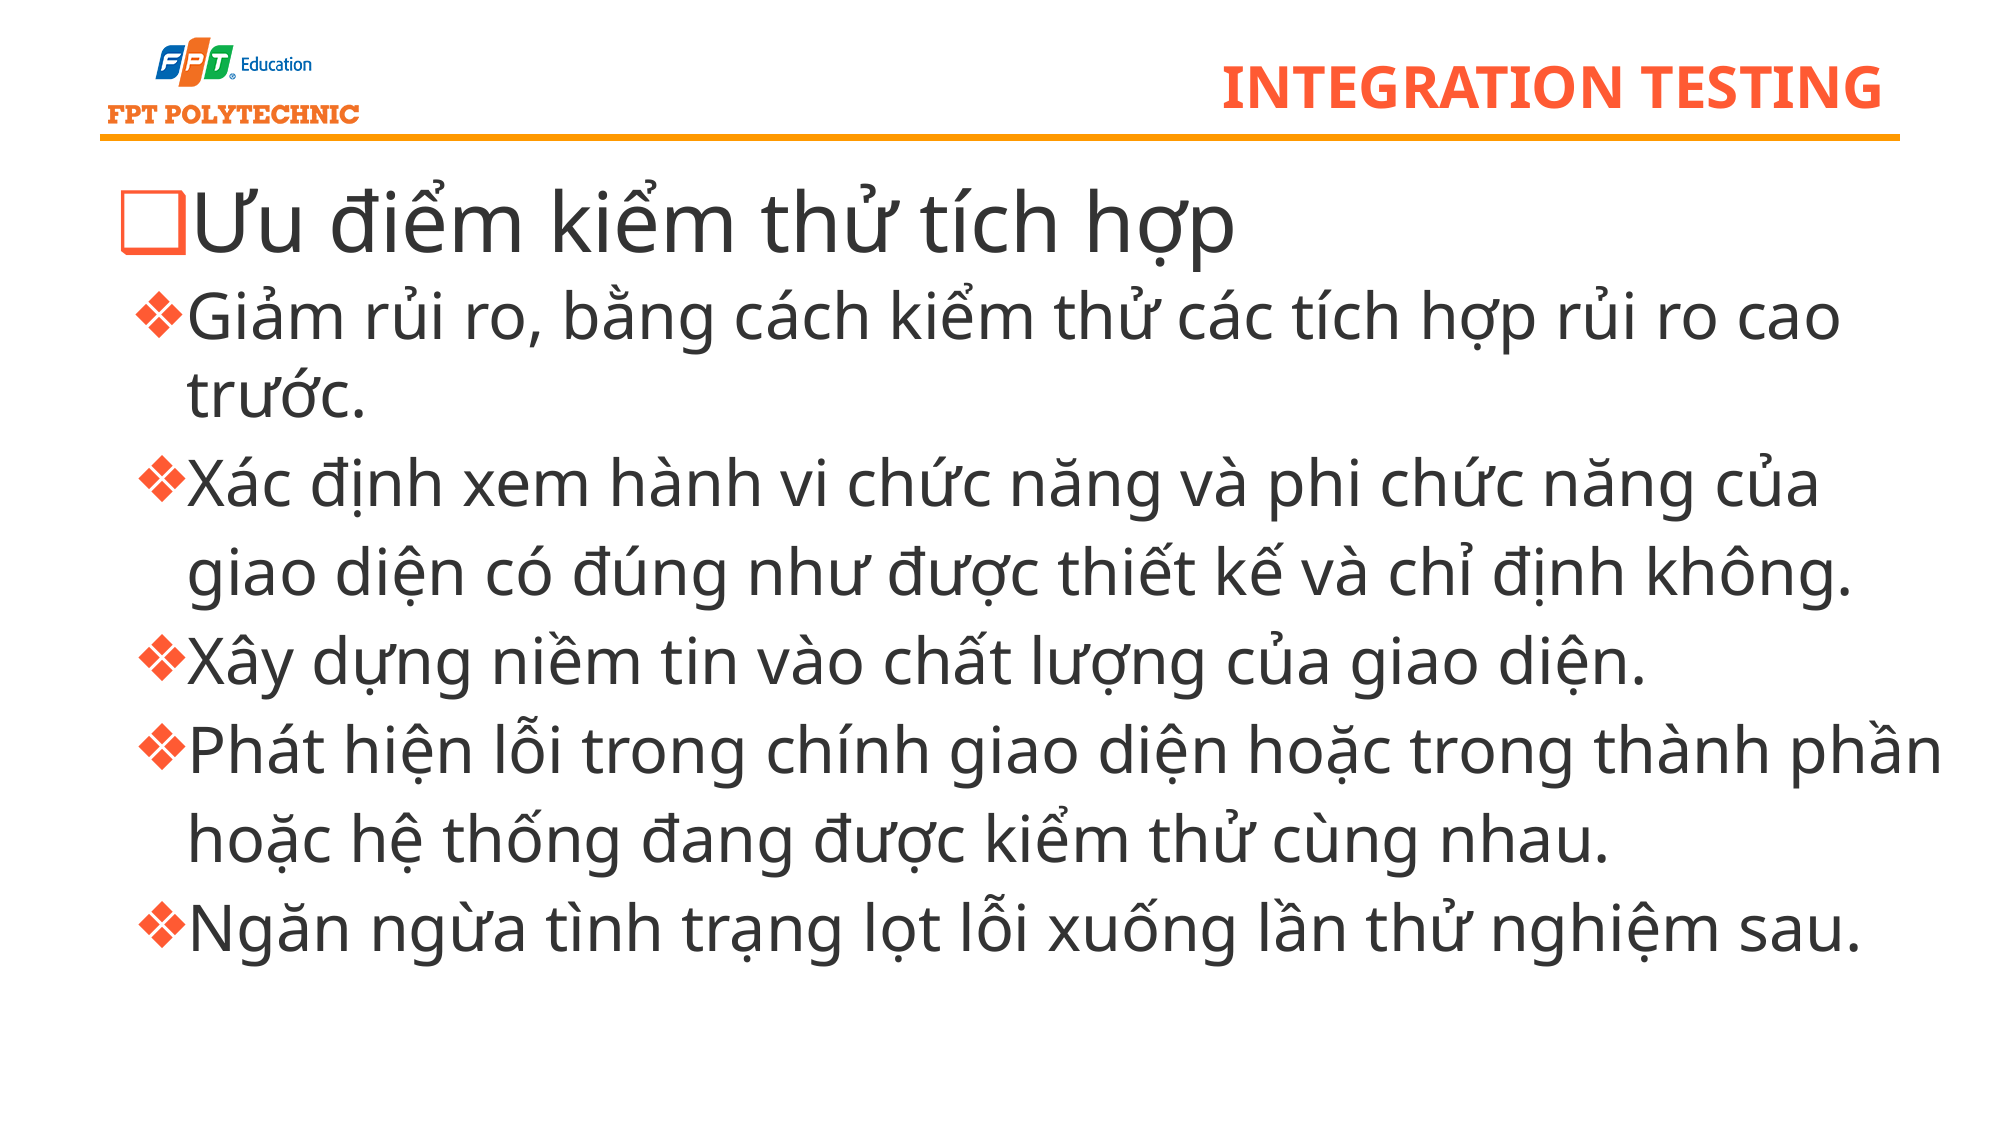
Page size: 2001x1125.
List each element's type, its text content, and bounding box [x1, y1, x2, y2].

picture [99, 25, 367, 134]
picture [99, 135, 367, 143]
text_box Ưu điểm kiểm thử tích hợp [101, 153, 1900, 284]
title integration testing [366, 45, 1900, 125]
text_box Giảm rủi ro, bằng cách kiểm thử các tích hợp rủi ro cao trước. Xác định xem hành vi chức năng và phi chức năng của giao diện có đúng như được thiết kế và chỉ định không. Xây dựng niềm tin vào chất lượng của giao diện. Phát hiện lỗi trong chính giao diện hoặc trong thành phần hoặc hệ thống đang được kiểm thử cùng nhau. Ngăn ngừa tình trạng lọt lỗi xuống lần thử nghiệm sau. [56, 267, 1968, 1112]
